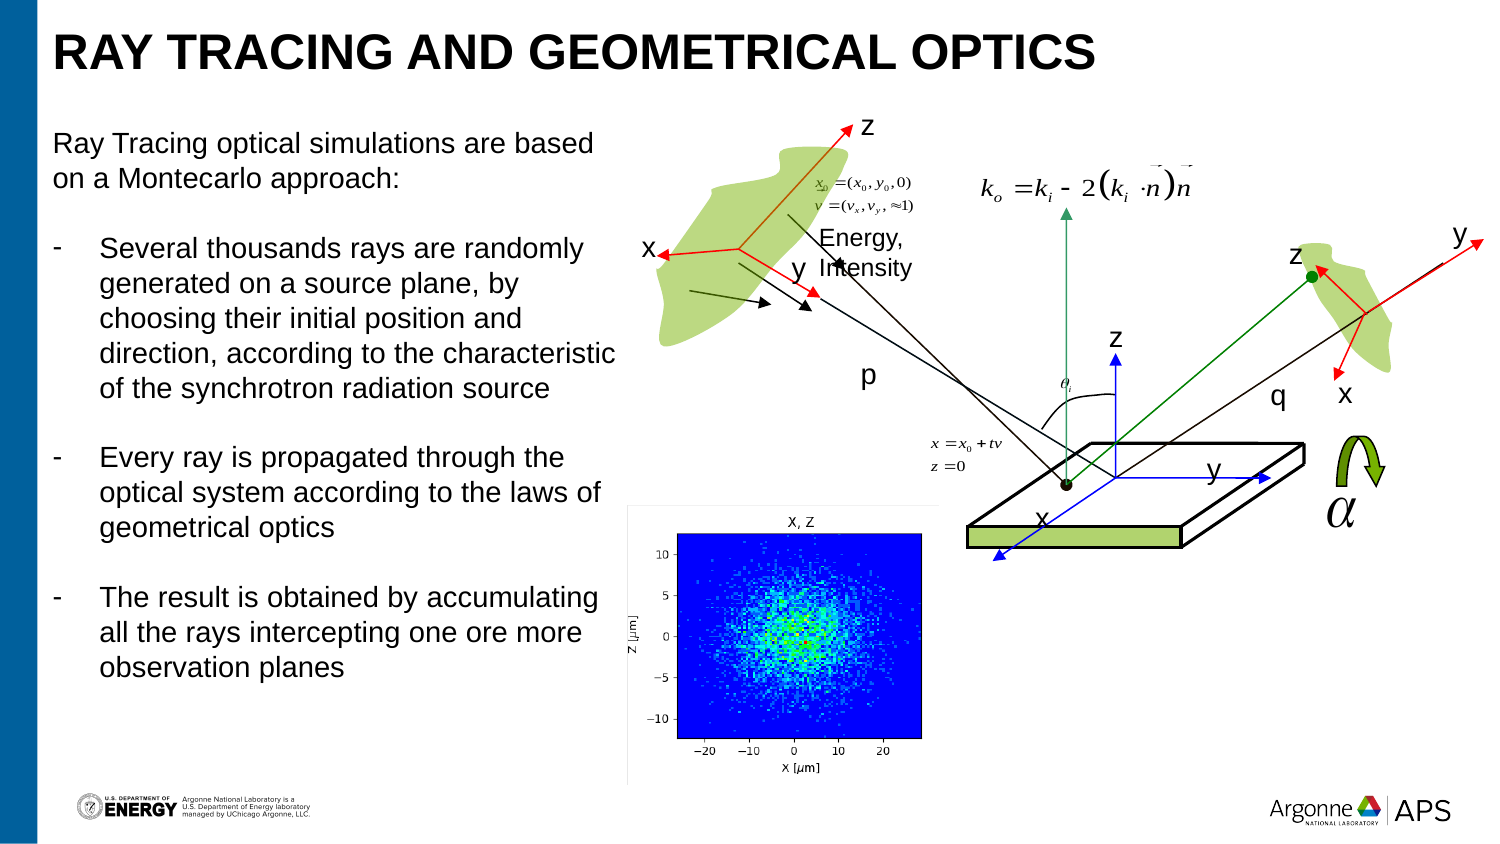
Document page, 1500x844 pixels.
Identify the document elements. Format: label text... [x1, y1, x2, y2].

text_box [632, 98, 1478, 562]
picture [627, 505, 939, 785]
title Ray Tracing and Geometrical Optics [37, 0, 1500, 139]
picture [1259, 785, 1461, 836]
text_box Ray Tracing optical simulations are based on a Montecarlo approach: Several thousands rays are randomly generated on a source plane, by choosing their initial position and direction, according to the characteristic of the synchrotron radiation source Every ray is propagated through the optical system according to the laws of geometrical optics The result is obtained by accumulating all the rays intercepting one ore more observation planes [37, 116, 632, 691]
picture [76, 793, 312, 820]
